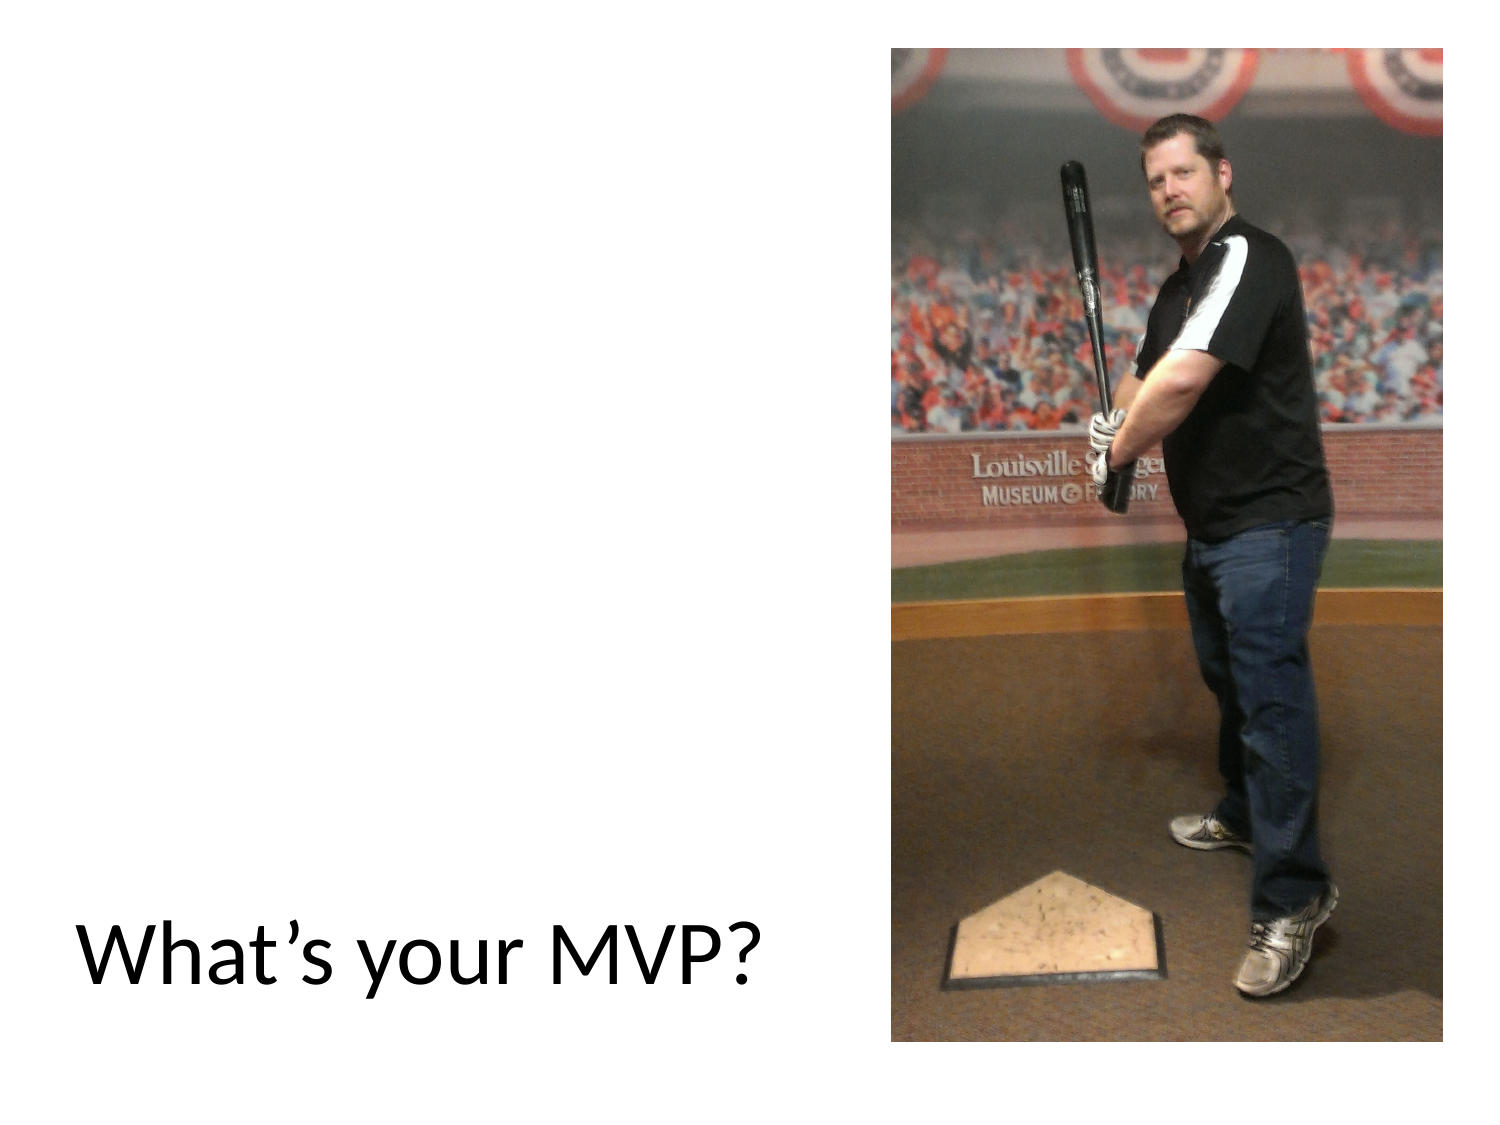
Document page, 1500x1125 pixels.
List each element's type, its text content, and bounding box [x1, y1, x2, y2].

picture [890, 48, 1444, 1043]
title What’s your MVP? [0, 854, 885, 1042]
